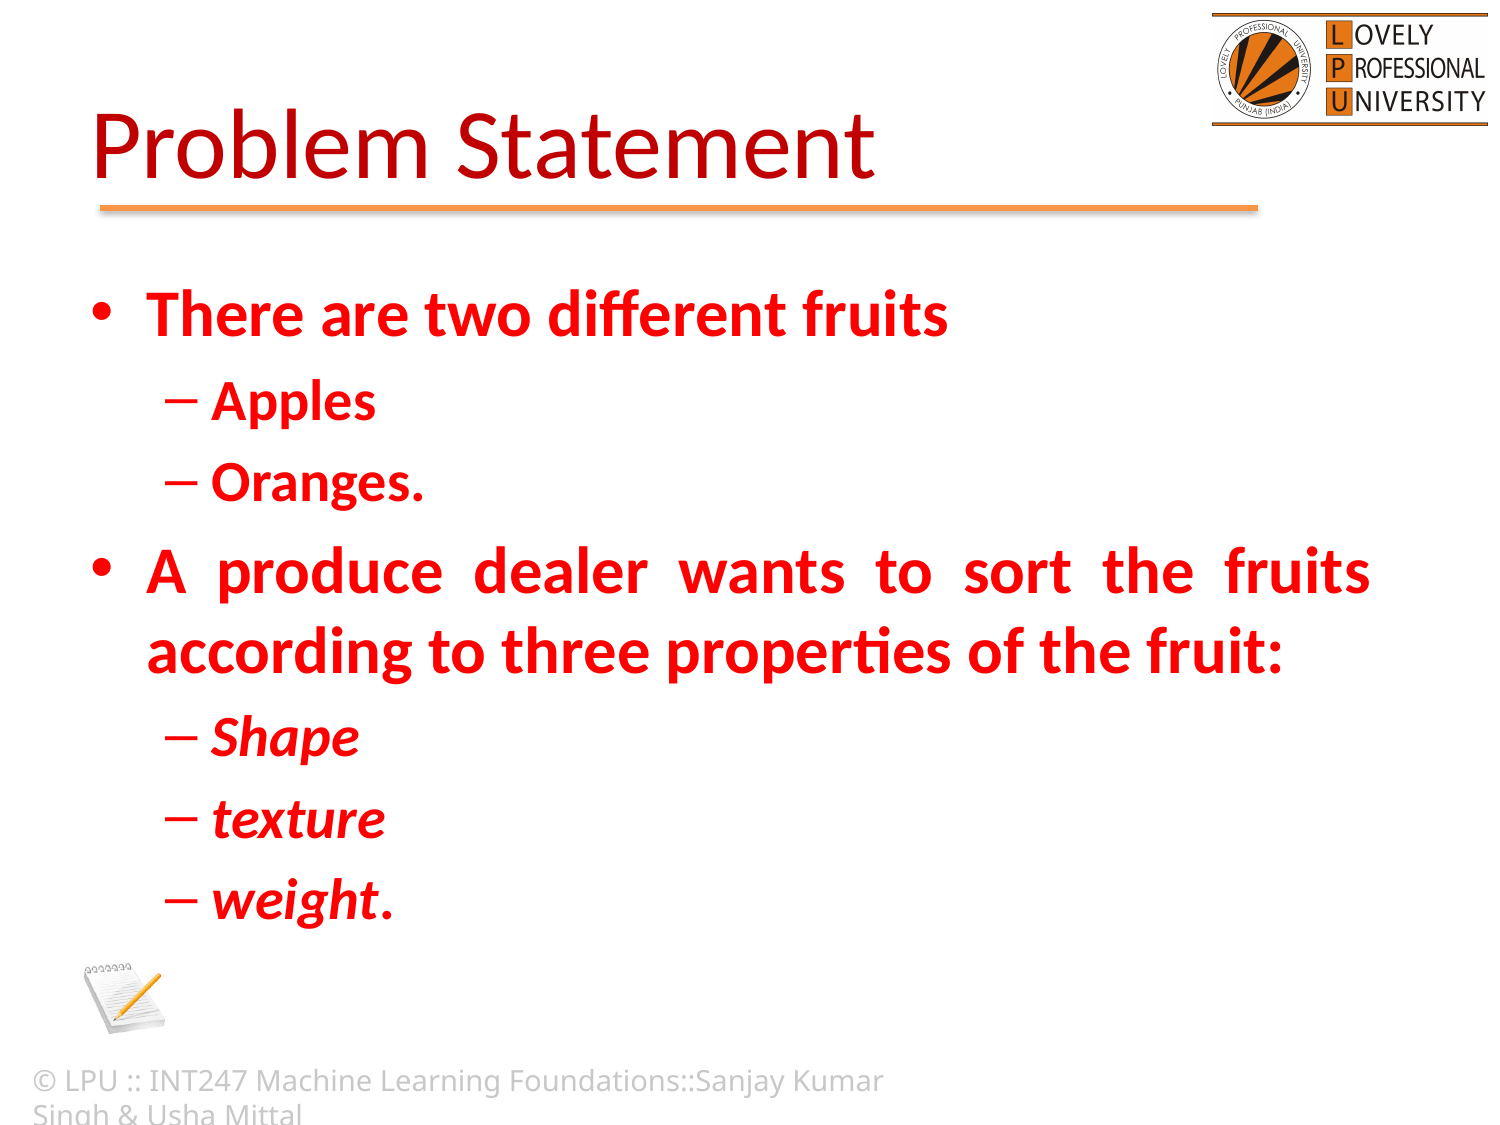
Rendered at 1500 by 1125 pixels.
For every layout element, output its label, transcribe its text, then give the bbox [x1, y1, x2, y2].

list There are two different fruits Apples Oranges. A produce dealer wants to sort the fruits according to three properties of the fruit: Shape texture weight. [75, 262, 1388, 1005]
slide_number © LPU :: INT247 Machine Learning Foundations::Sanjay Kumar Singh & Usha Mittal [17, 1070, 950, 1125]
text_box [1212, 13, 1488, 126]
picture [74, 958, 169, 1047]
title Problem Statement [75, 45, 1425, 233]
